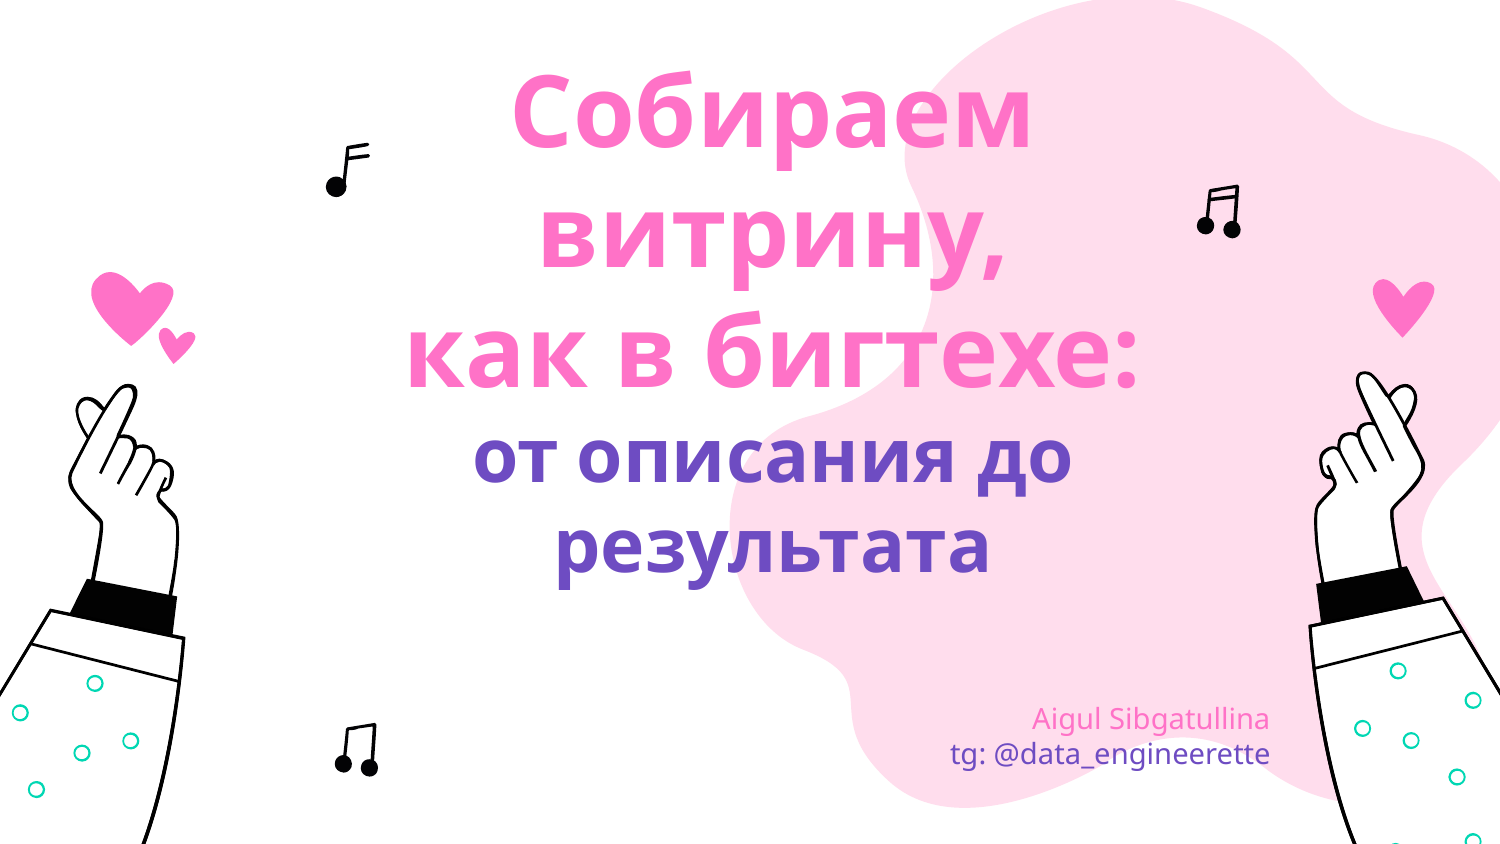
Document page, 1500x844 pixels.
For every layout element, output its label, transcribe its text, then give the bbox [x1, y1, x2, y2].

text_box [1308, 278, 1500, 844]
title Собираем витрину, как в бигтехе: от описания до результата [261, 347, 1285, 603]
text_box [0, 271, 203, 844]
text_box Aigul Sibgatullina tg: @data_engineerette [935, 693, 1286, 778]
